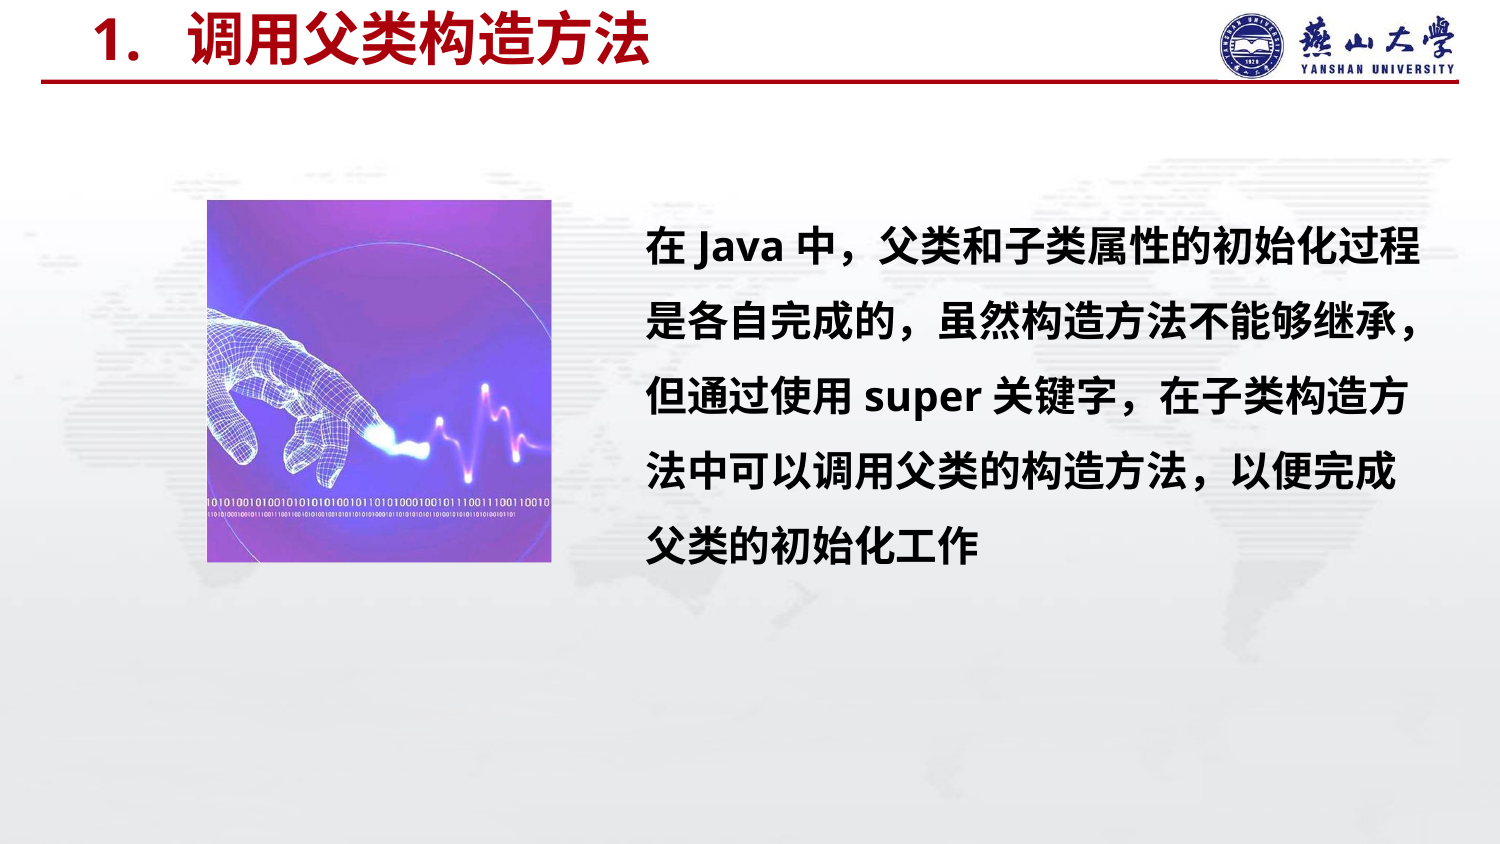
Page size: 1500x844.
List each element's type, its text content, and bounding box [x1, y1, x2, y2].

title 1. 调用父类构造方法 [76, 2, 873, 71]
list 在Java中，父类和子类属性的初始化过程是各自完成的，虽然构造方法不能够继承，但通过使用super关键字，在子类构造方法中可以调用父类的构造方法，以便完成父类的初始化工作 [573, 187, 1442, 692]
picture [0, 0, 1500, 844]
